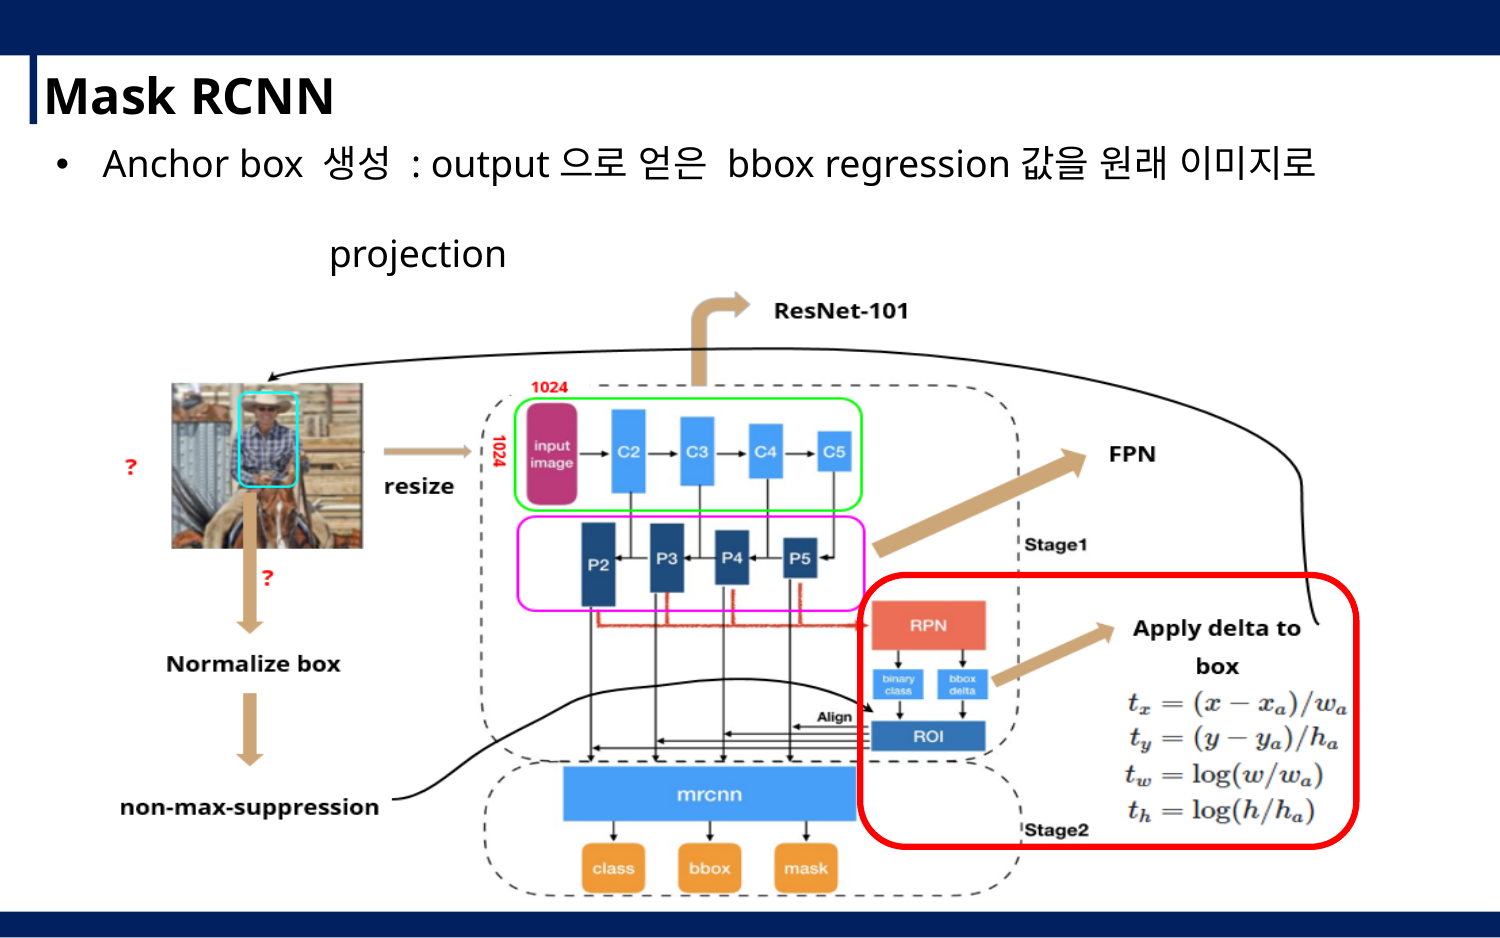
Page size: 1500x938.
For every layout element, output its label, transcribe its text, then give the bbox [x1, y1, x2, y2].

picture [111, 284, 1353, 902]
text_box Anchor box 생성 : output으로 얻은 bbox regression값을 원래 이미지로 projection [40, 133, 1483, 283]
text_box Mask RCNN [28, 57, 351, 133]
text_box [27, 43, 39, 126]
